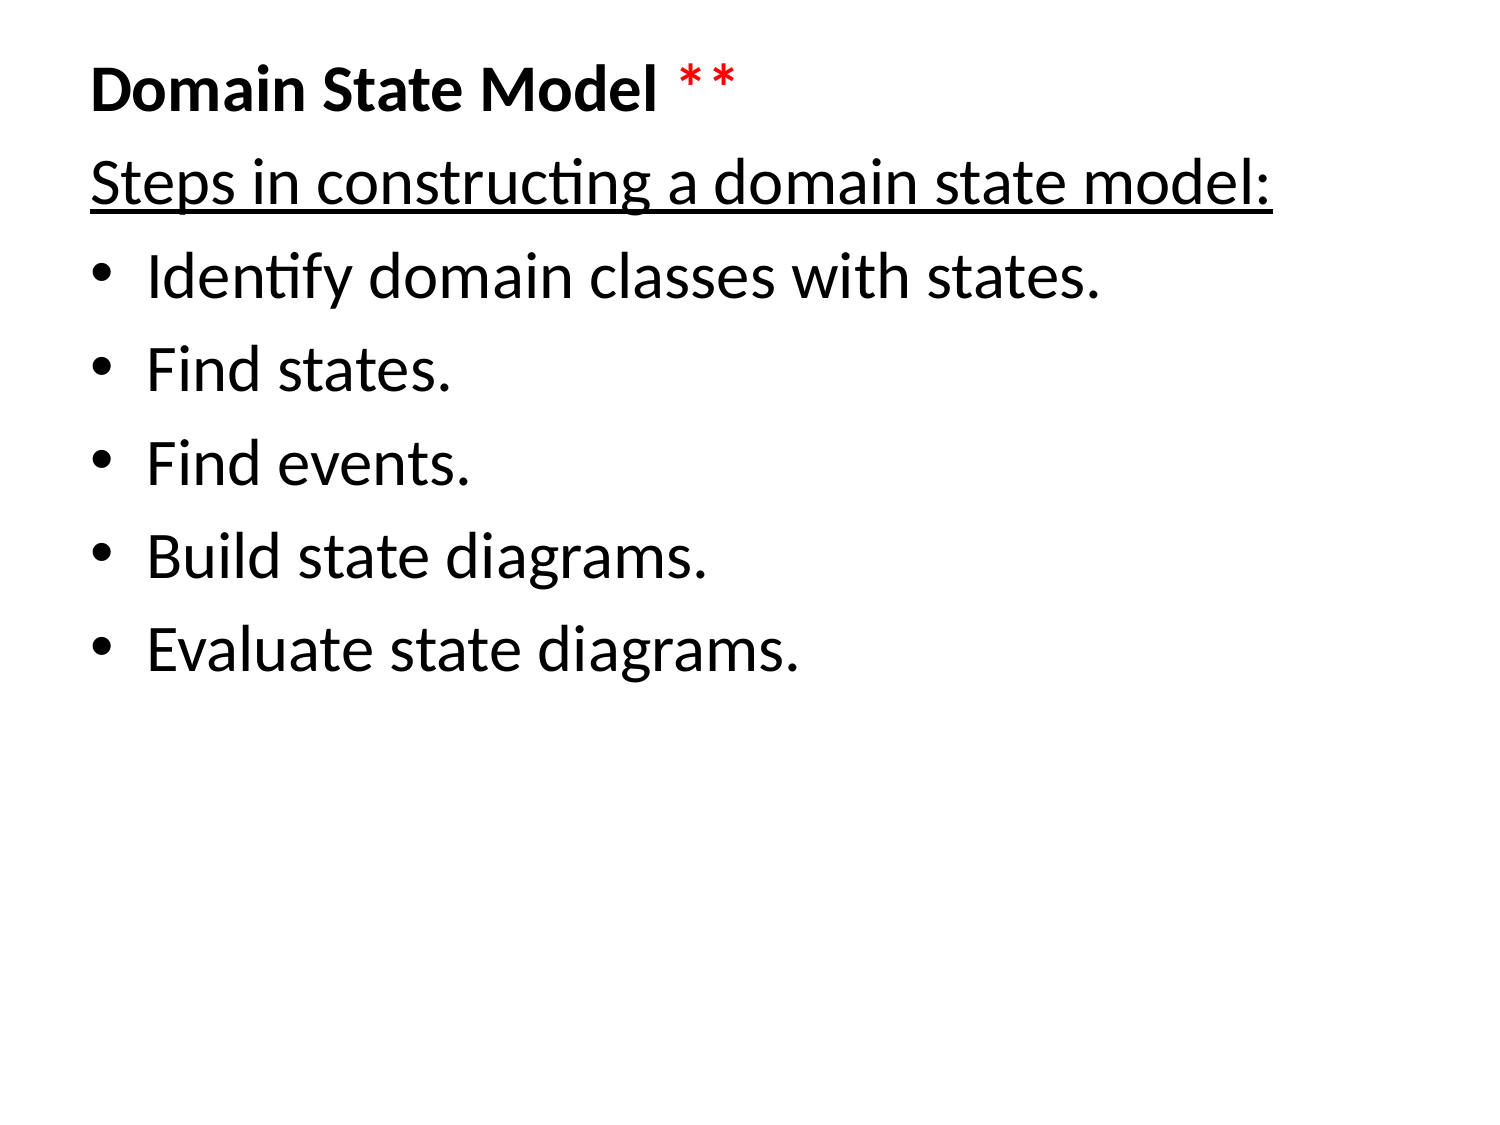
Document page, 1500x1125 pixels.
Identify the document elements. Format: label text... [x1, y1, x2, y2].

list Domain State Model ** Steps in constructing a domain state model: Identify domain classes with states. Find states. Find events. Build state diagrams. Evaluate state diagrams. [75, 37, 1425, 780]
